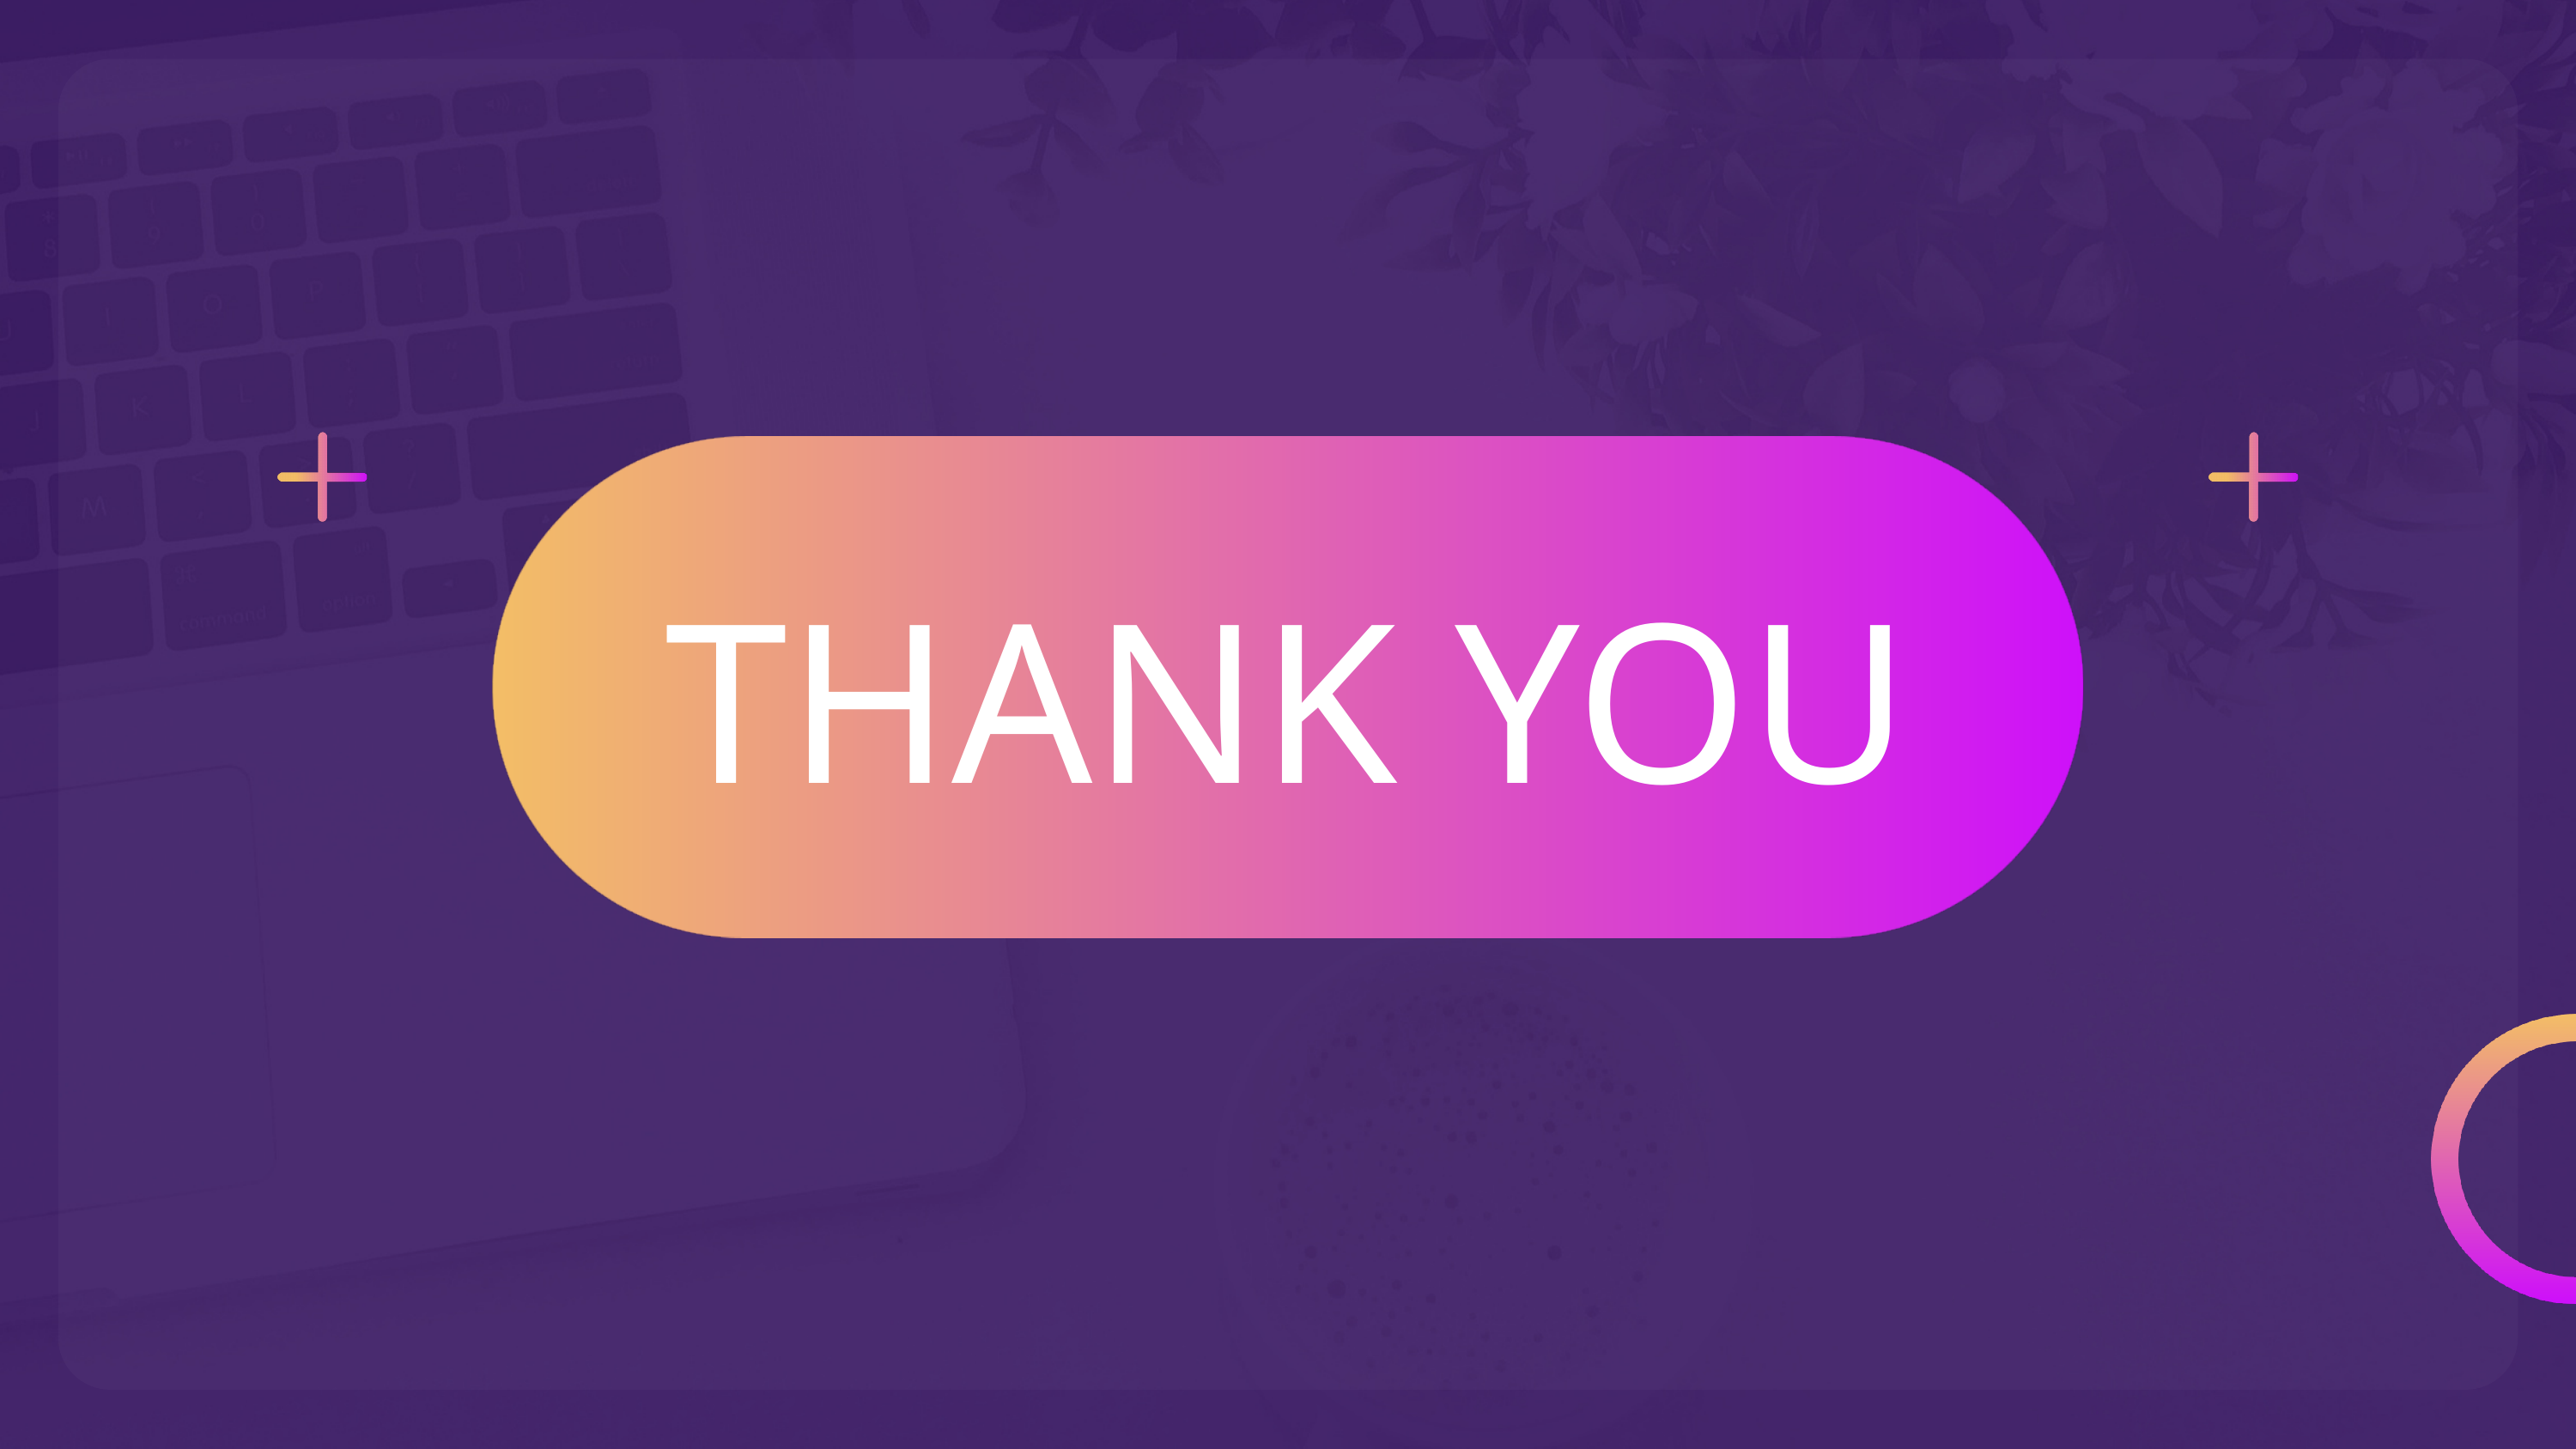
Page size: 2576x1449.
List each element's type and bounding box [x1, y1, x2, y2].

text_box [58, 58, 2518, 1391]
picture [0, 0, 2576, 1449]
